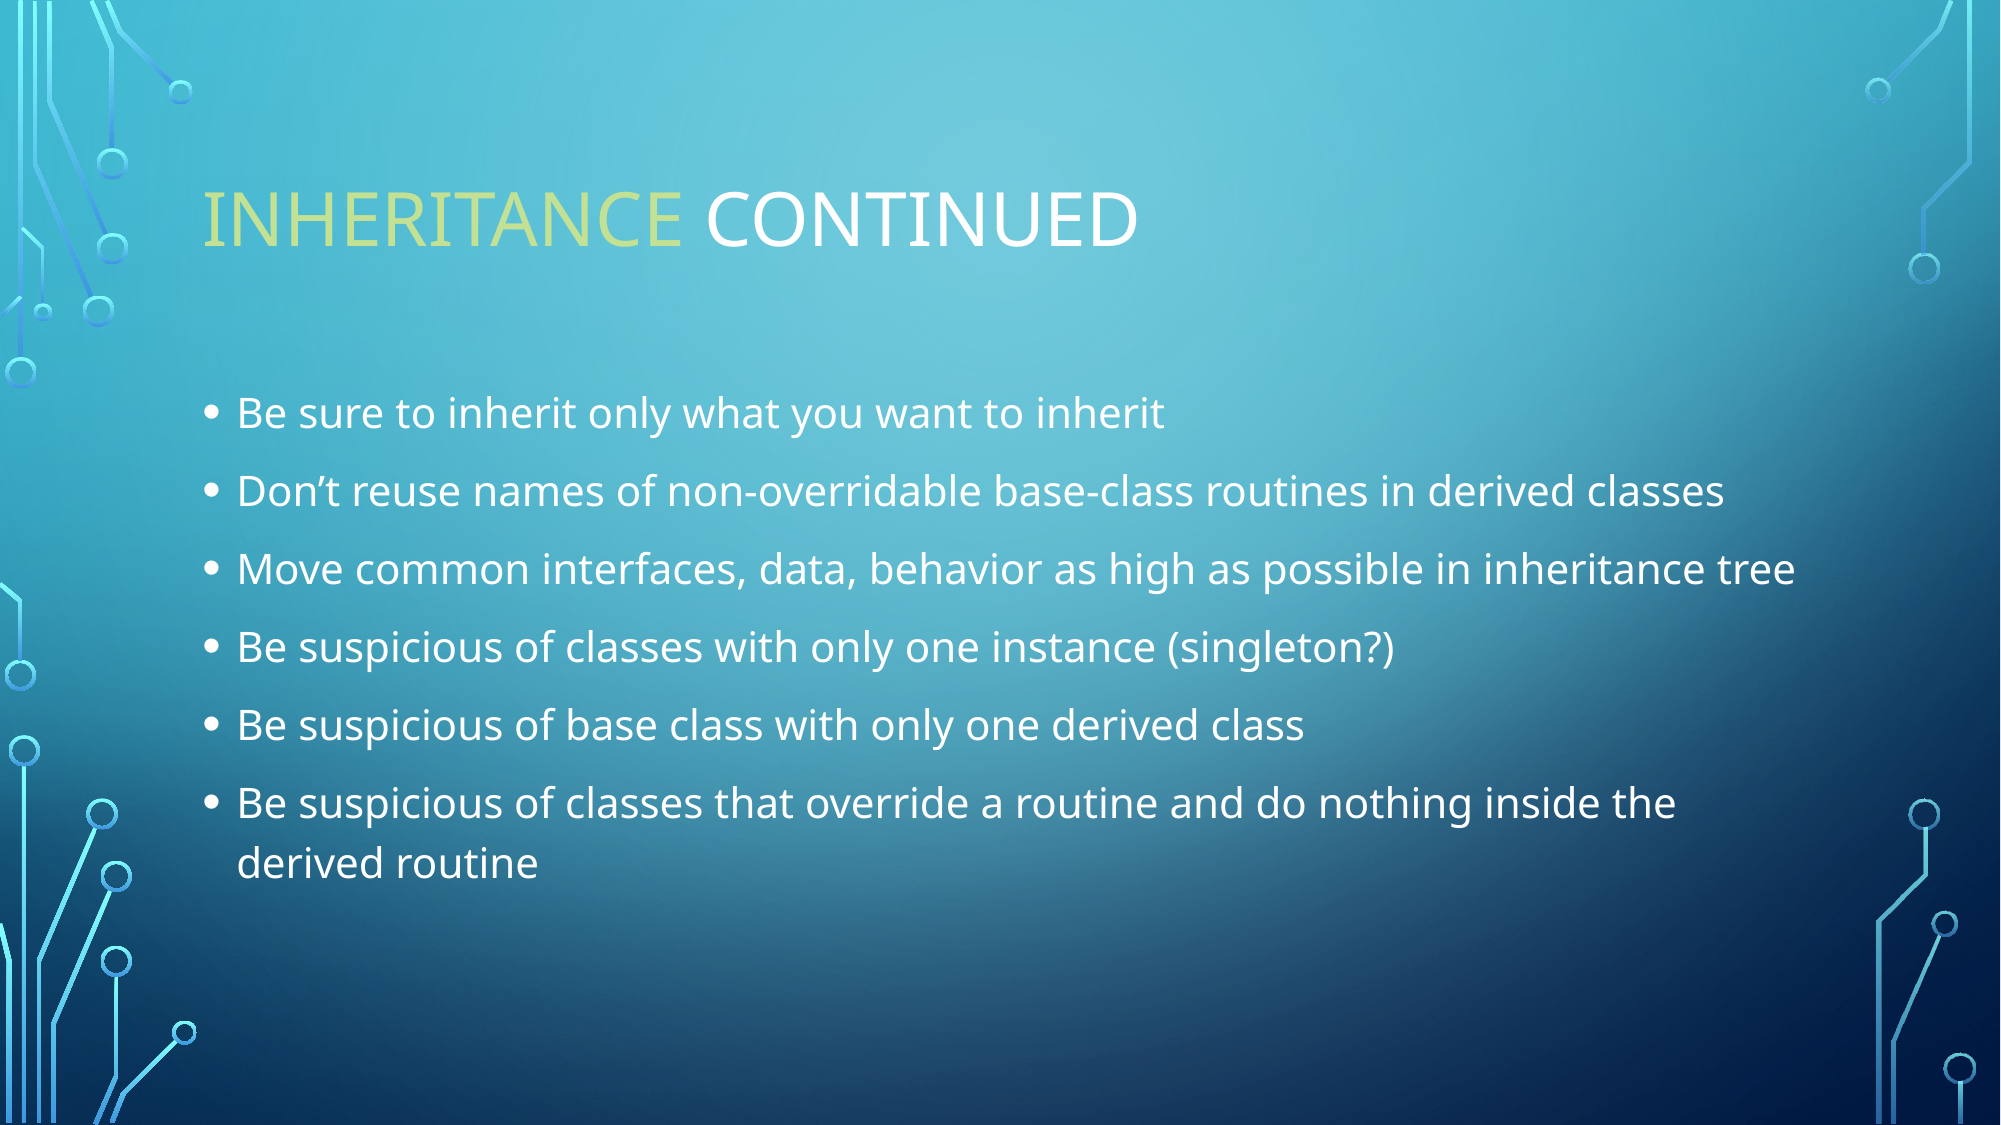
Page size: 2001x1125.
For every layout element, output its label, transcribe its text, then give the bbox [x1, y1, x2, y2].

title Inheritance continued [187, 101, 1813, 344]
list Be sure to inherit only what you want to inherit Don’t reuse names of non-overridable base-class routines in derived classes Move common interfaces, data, behavior as high as possible in inheritance tree Be suspicious of classes with only one instance (singleton?) Be suspicious of base class with only one derived class Be suspicious of classes that override a routine and do nothing inside the derived routine [187, 369, 1813, 950]
